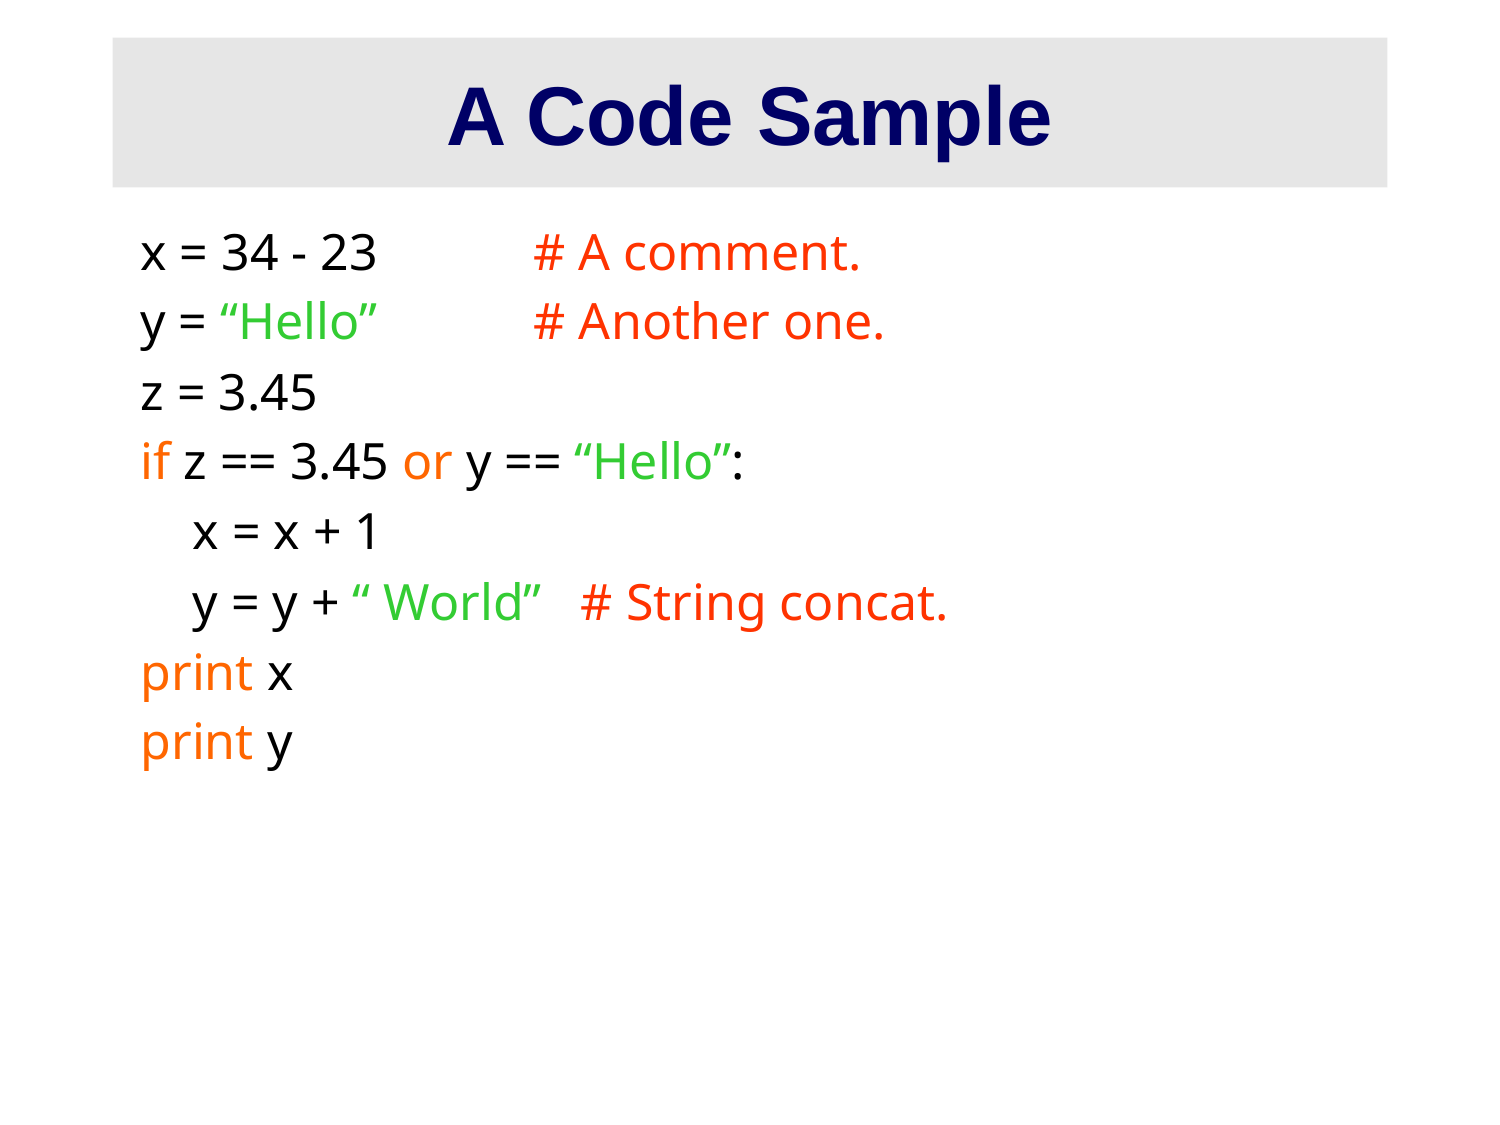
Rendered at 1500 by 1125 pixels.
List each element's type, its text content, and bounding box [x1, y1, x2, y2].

list x = 34 - 23 # A comment. y = “Hello” # Another one. z = 3.45 if z == 3.45 or y == “Hello”: x = x + 1 y = y + “ World” # String concat. print x print y [112, 212, 1388, 1088]
title A Code Sample [112, 37, 1388, 188]
